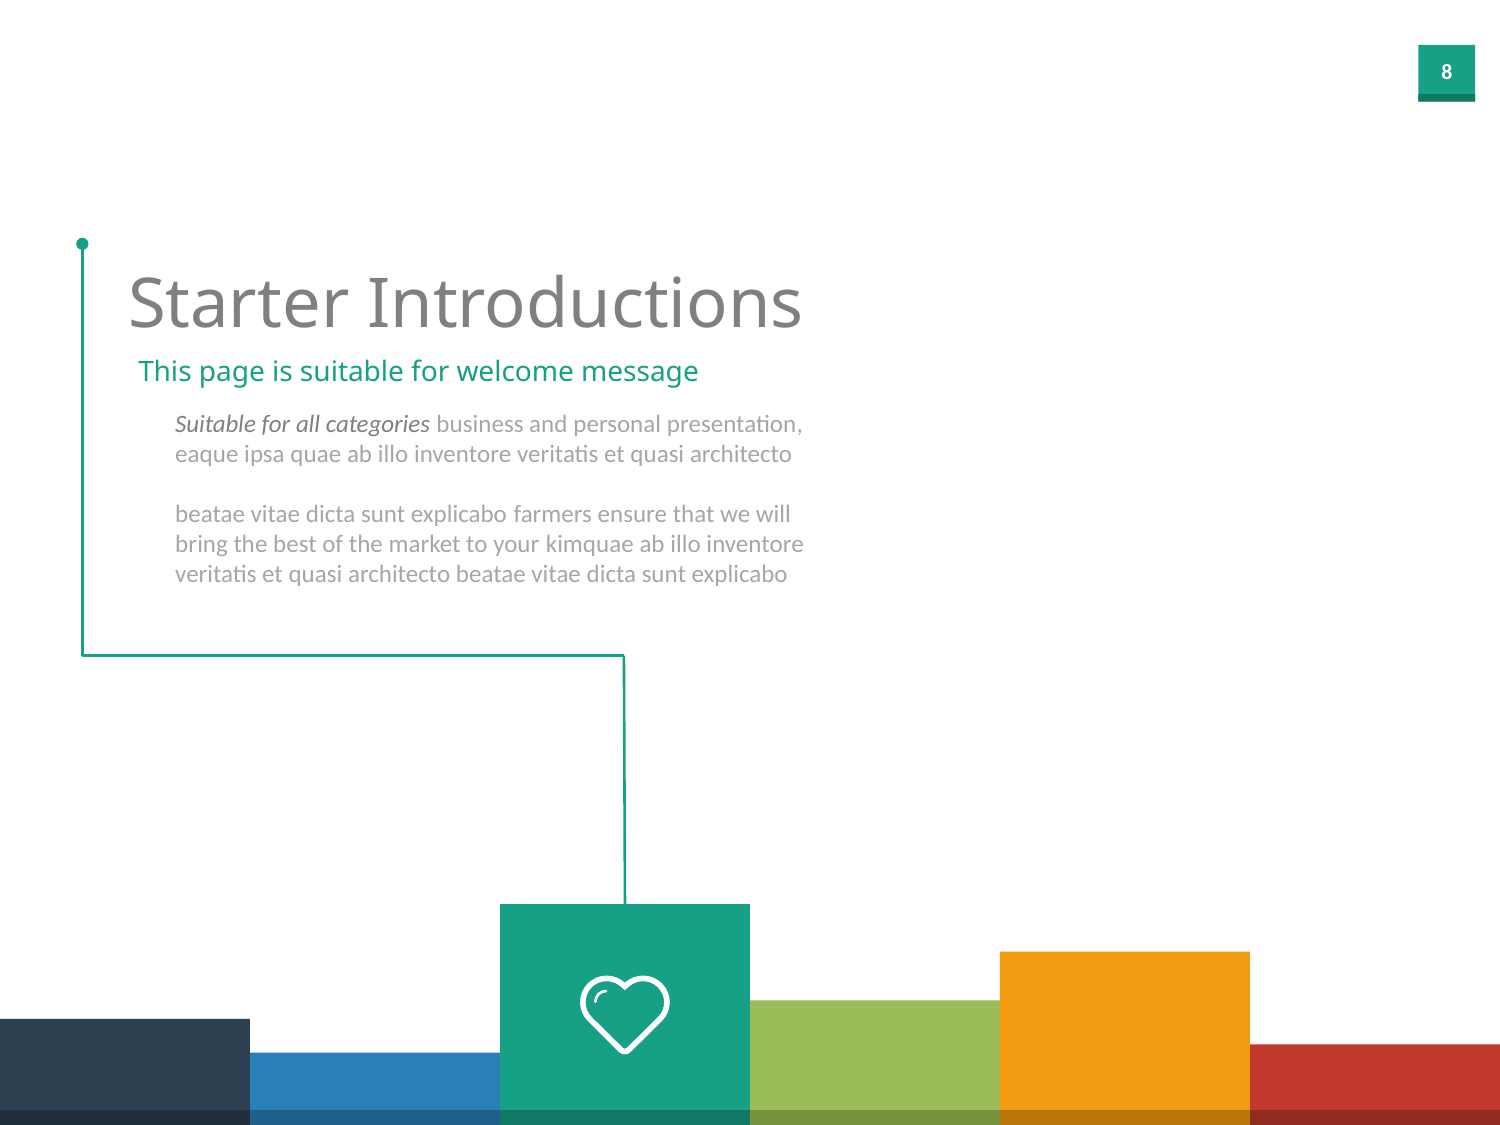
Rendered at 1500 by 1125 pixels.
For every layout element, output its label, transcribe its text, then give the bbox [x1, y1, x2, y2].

text_box Suitable for all categories business and personal presentation, eaque ipsa quae ab illo inventore veritatis et quasi architecto beatae vitae dicta sunt explicabo farmers ensure that we will bring the best of the market to your kimquae ab illo inventore veritatis et quasi architecto beatae vitae dicta sunt explicabo [160, 400, 855, 595]
text_box [999, 951, 1251, 1109]
text_box Starter Introductions [113, 251, 819, 349]
text_box [749, 999, 999, 1109]
text_box [251, 1052, 499, 1109]
text_box [0, 1018, 251, 1109]
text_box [577, 973, 673, 1056]
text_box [0, 1109, 1500, 1125]
text_box [499, 903, 751, 1109]
text_box [1249, 1043, 1500, 1109]
text_box This page is suitable for welcome message [123, 349, 715, 395]
